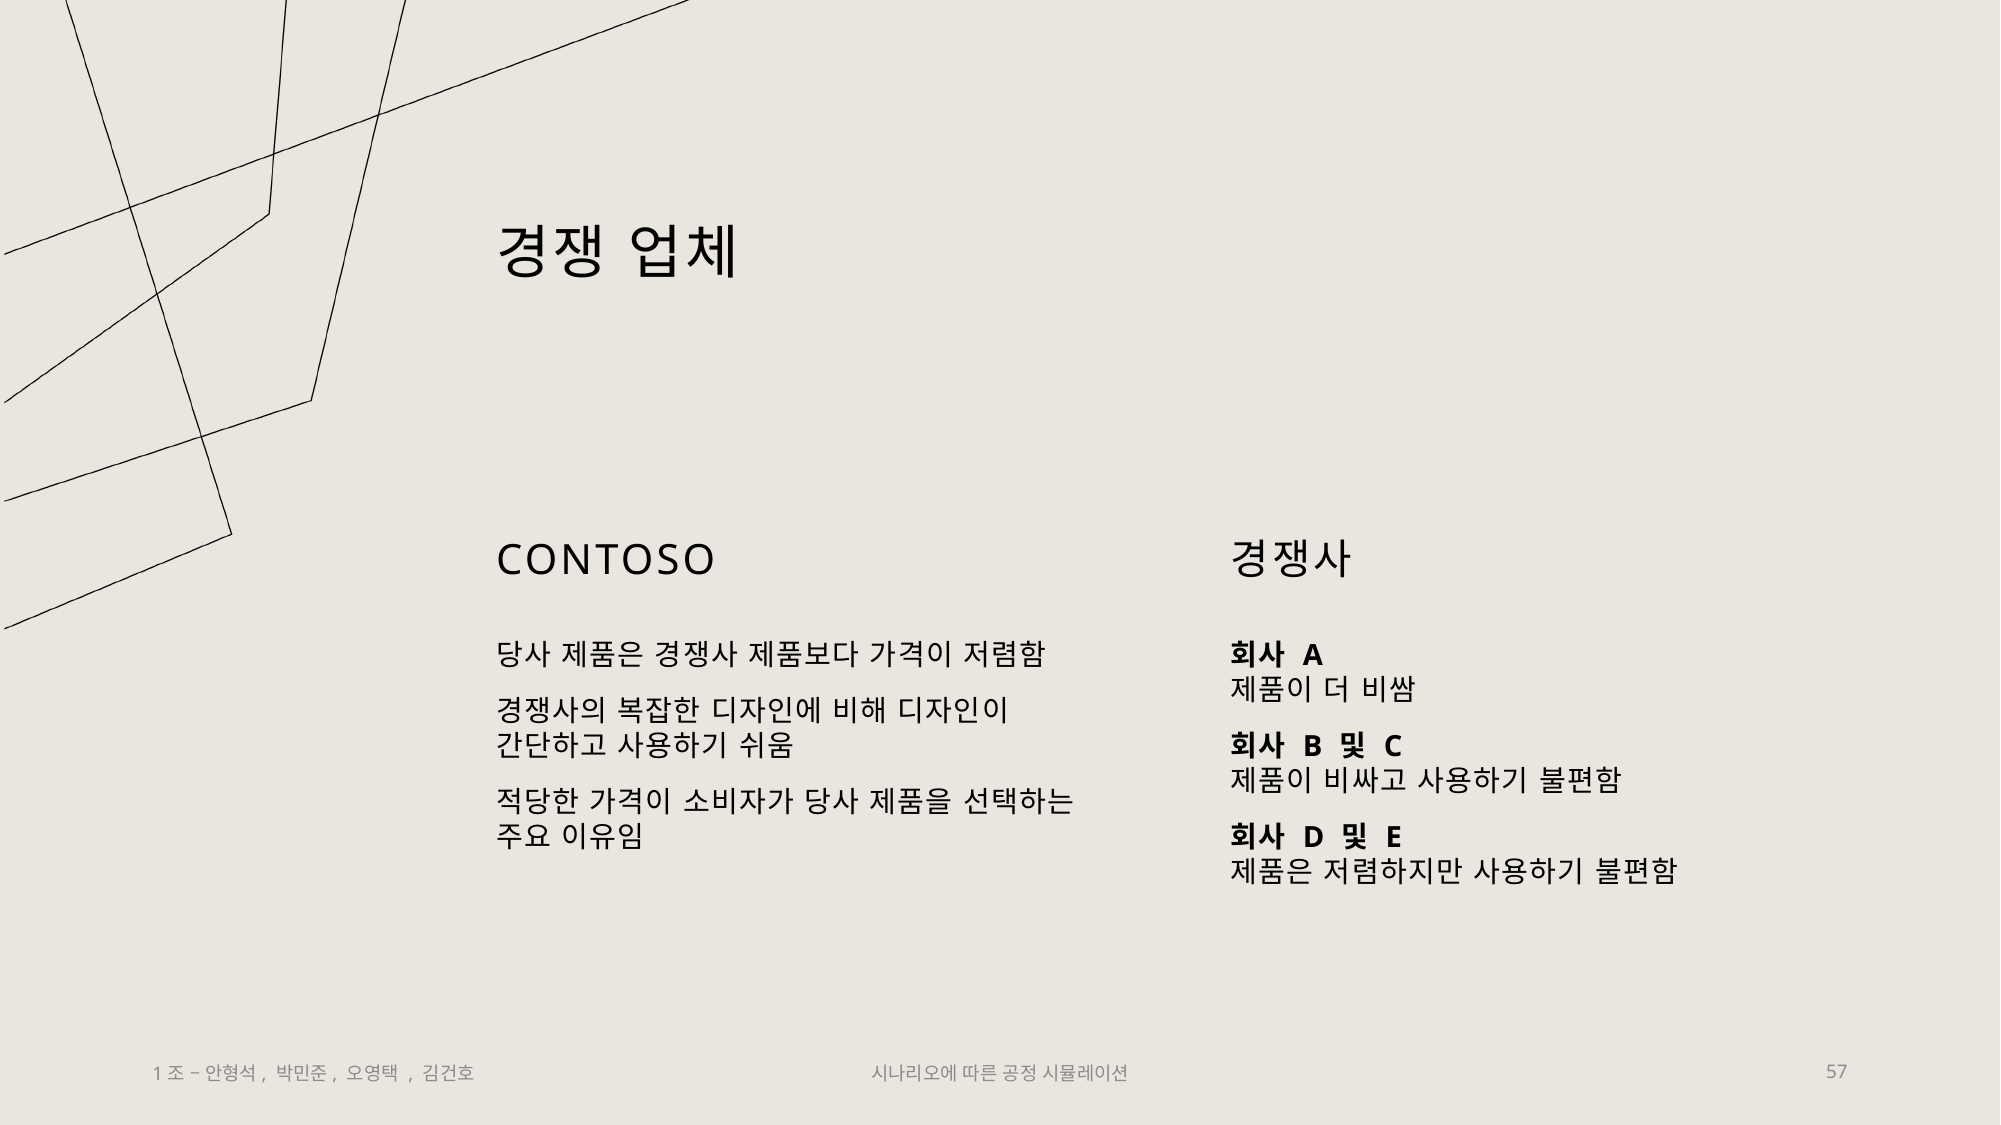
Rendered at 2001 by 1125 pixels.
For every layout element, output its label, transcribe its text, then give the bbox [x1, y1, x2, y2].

picture [4, 0, 721, 642]
list CONTOSO [481, 455, 1125, 591]
footer 시나리오에 따른 공정 시뮬레이션 [662, 1042, 1338, 1103]
list 당사 제품은 경쟁사 제품보다 가격이 저렴함 경쟁사의 복잡한 디자인에 비해 디자인이 간단하고 사용하기 쉬움 적당한 가격이 소비자가 당사 제품을 선택하는 주요 이유임 [481, 629, 1125, 957]
slide_number 57 [1412, 1042, 1863, 1103]
slide_number 1조 – 안형석, 박민준, 오영택 , 김건호 [137, 1042, 588, 1103]
title 경쟁 업체 [481, 146, 1863, 364]
list 경쟁사 [1215, 455, 1863, 591]
list 회사 A 제품이 더 비쌈 회사 B 및 C 제품이 비싸고 사용하기 불편함 회사 D 및 E 제품은 저렴하지만 사용하기 불편함 [1215, 629, 1863, 957]
